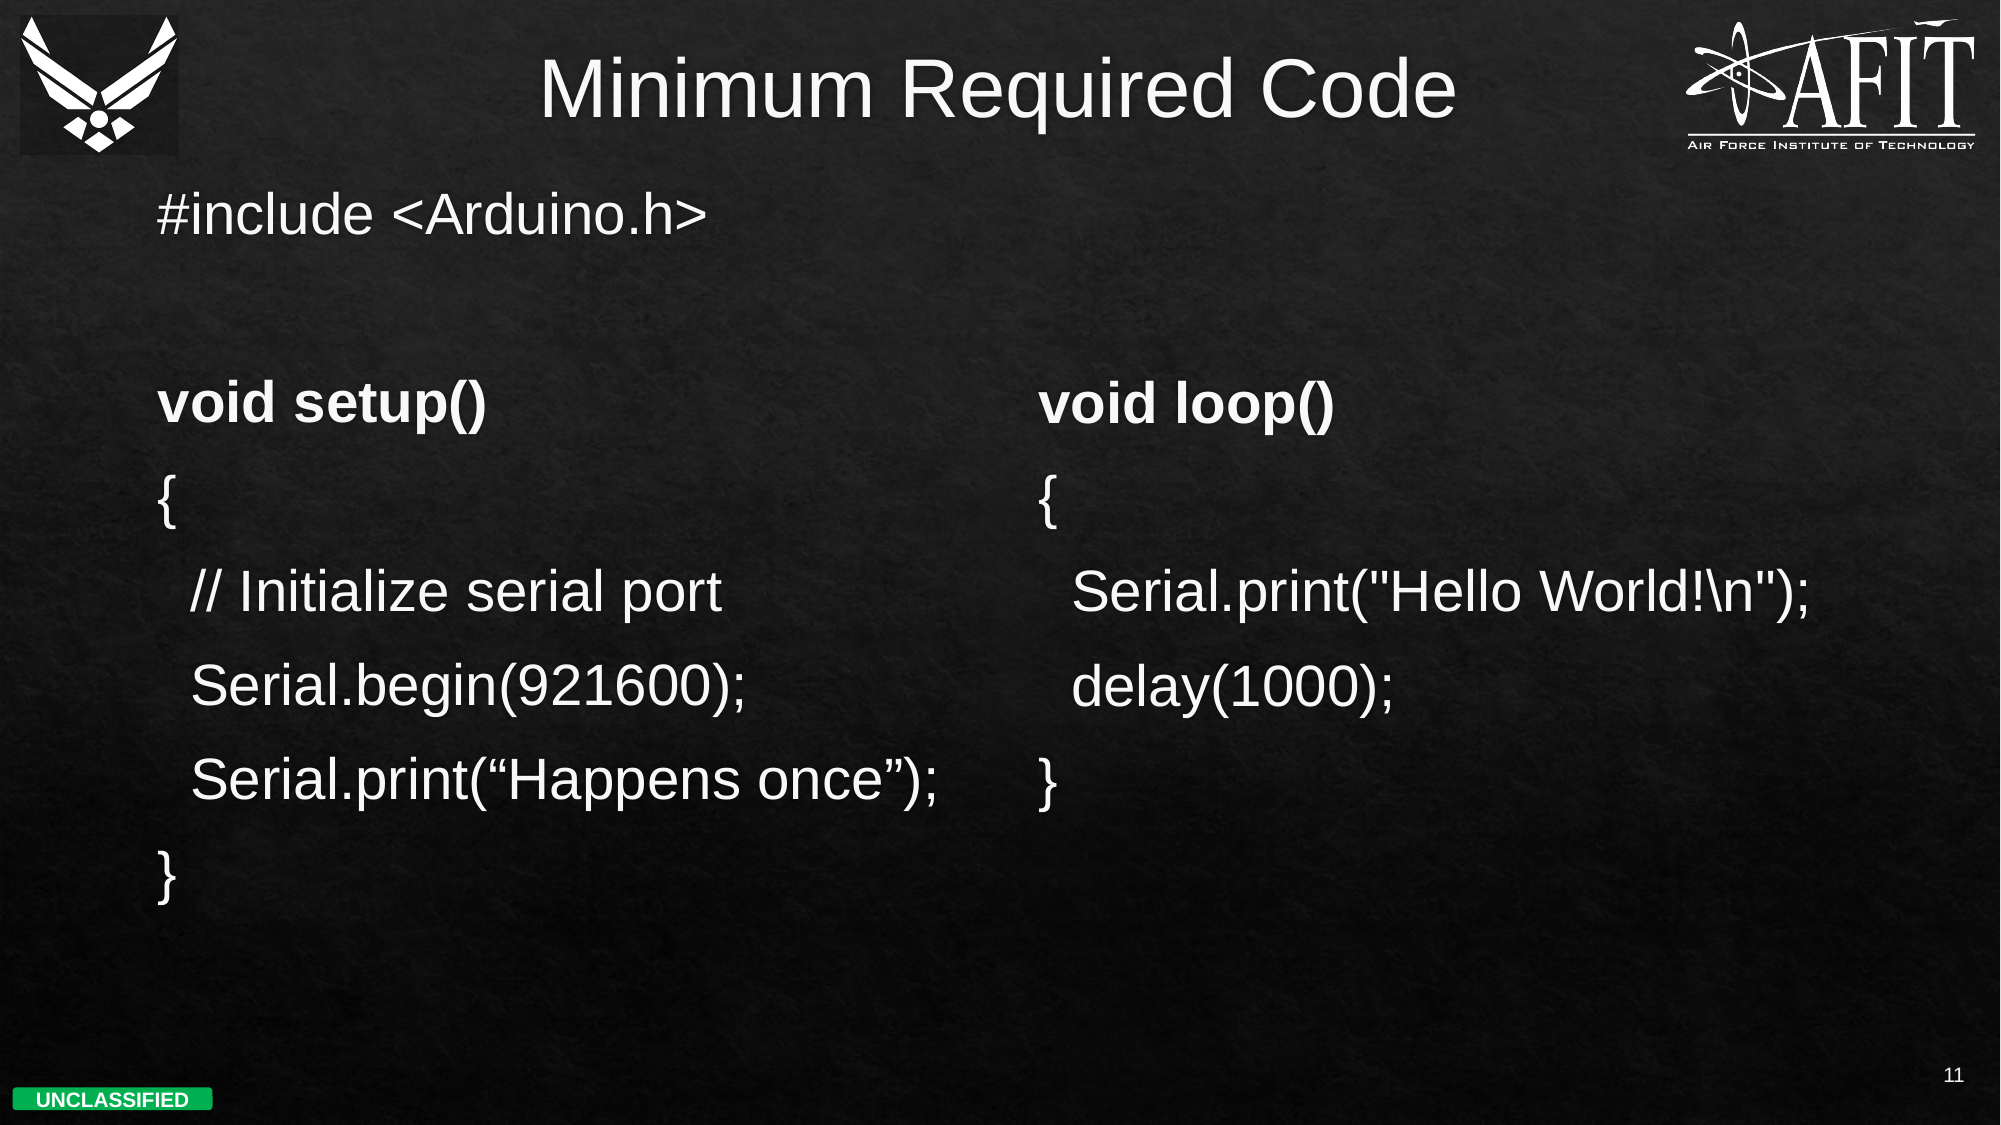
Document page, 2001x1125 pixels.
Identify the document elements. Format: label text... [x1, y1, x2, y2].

picture [20, 15, 149, 155]
list void loop() { Serial.print("Hello World!\n"); delay(1000); } [1017, 169, 1864, 1054]
list #include <Arduino.h> void setup() { // Initialize serial port Serial.begin(921600); Serial.print(“Happens once”); } [136, 169, 980, 1054]
title Minimum Required Code [149, 4, 1849, 164]
slide_number 11 [1856, 1044, 1980, 1105]
picture [1849, 15, 1980, 155]
